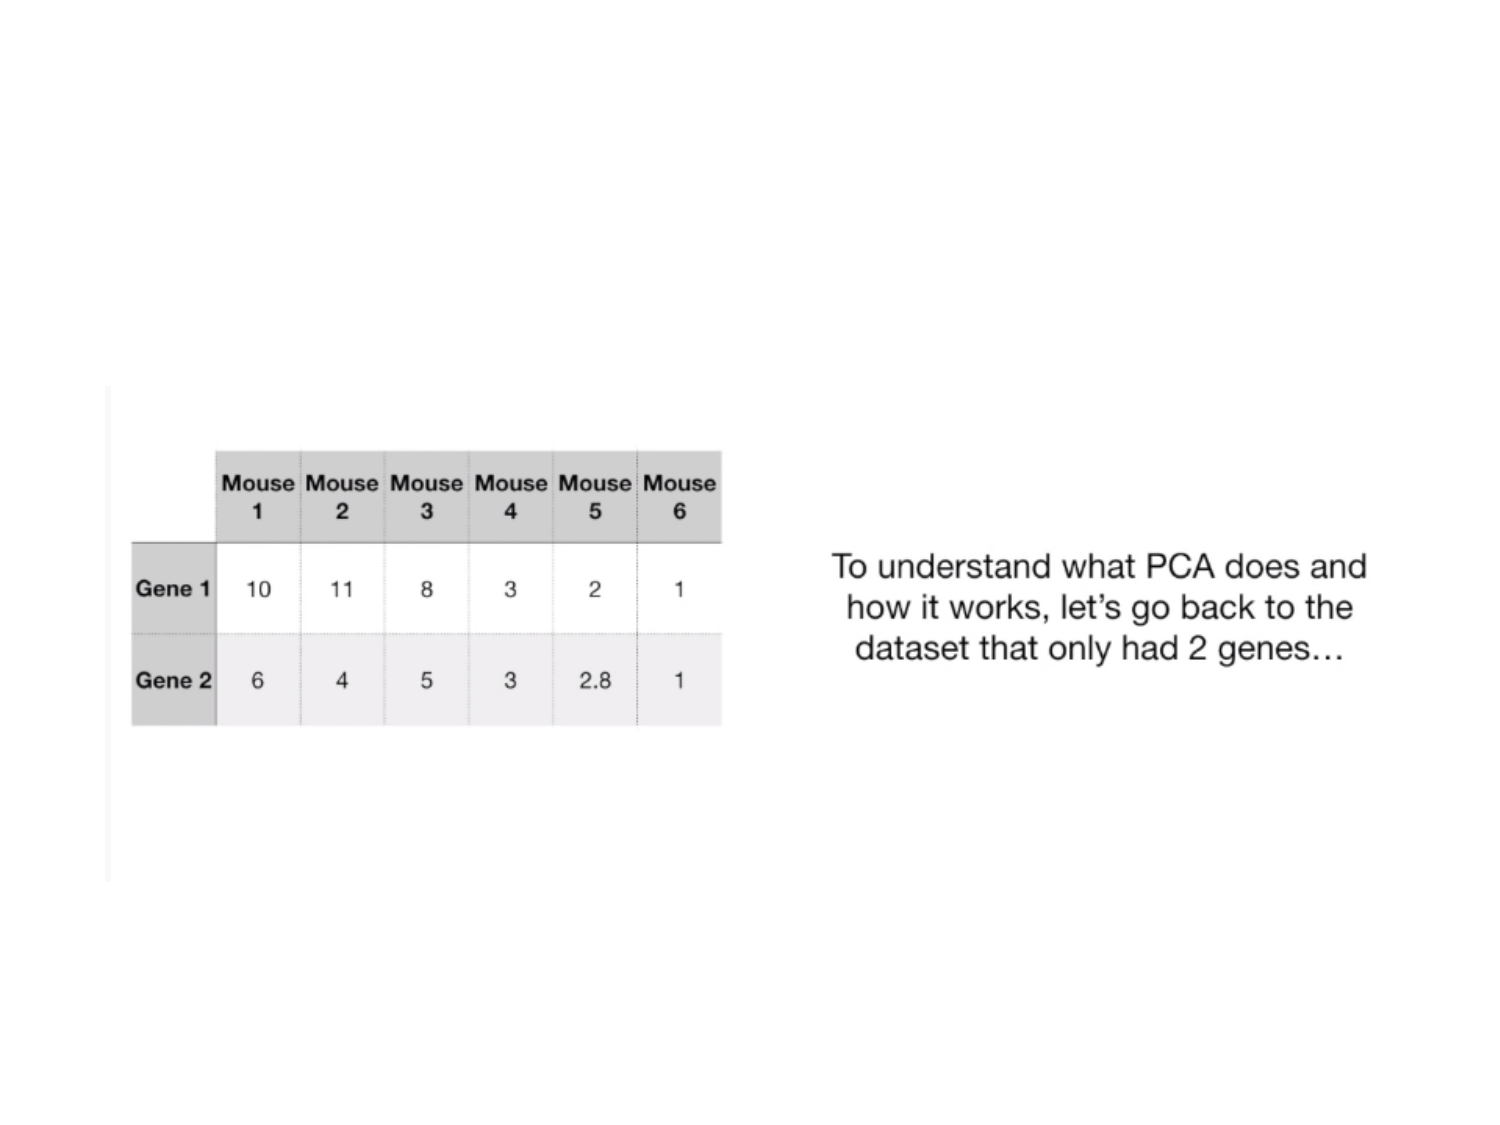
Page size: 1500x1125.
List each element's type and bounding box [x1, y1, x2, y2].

list [105, 385, 1395, 882]
